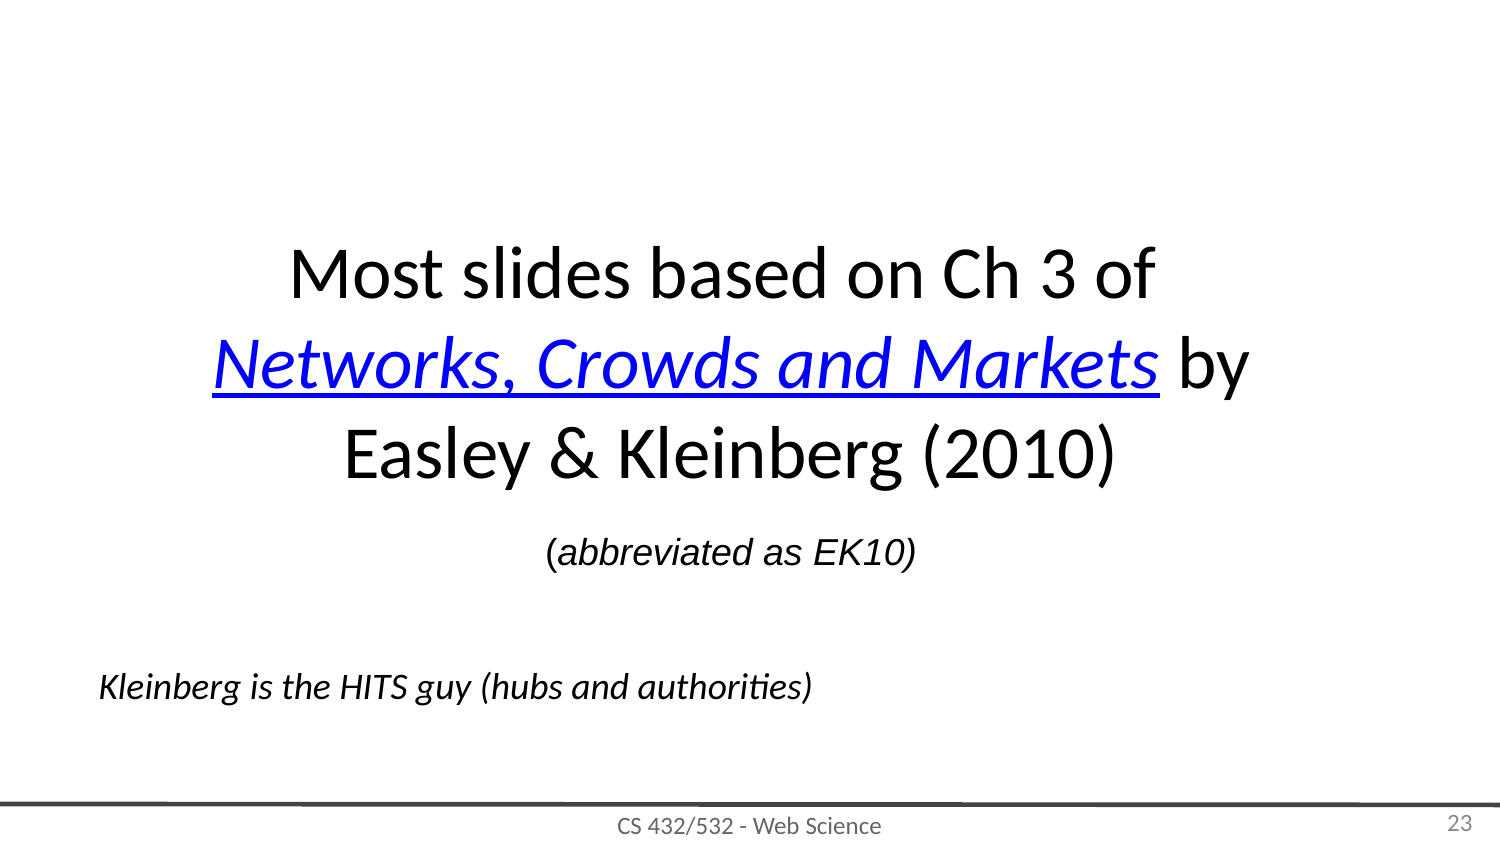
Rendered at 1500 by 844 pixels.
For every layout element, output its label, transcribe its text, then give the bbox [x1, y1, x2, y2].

text_box Kleinberg is the HITS guy (hubs and authorities) [83, 647, 855, 715]
text_box Most slides based on Ch 3 of Networks, Crowds and Markets by Easley & Kleinberg (2010) (abbreviated as EK10) [124, 215, 1338, 585]
slide_number ‹#› [1137, 798, 1488, 844]
